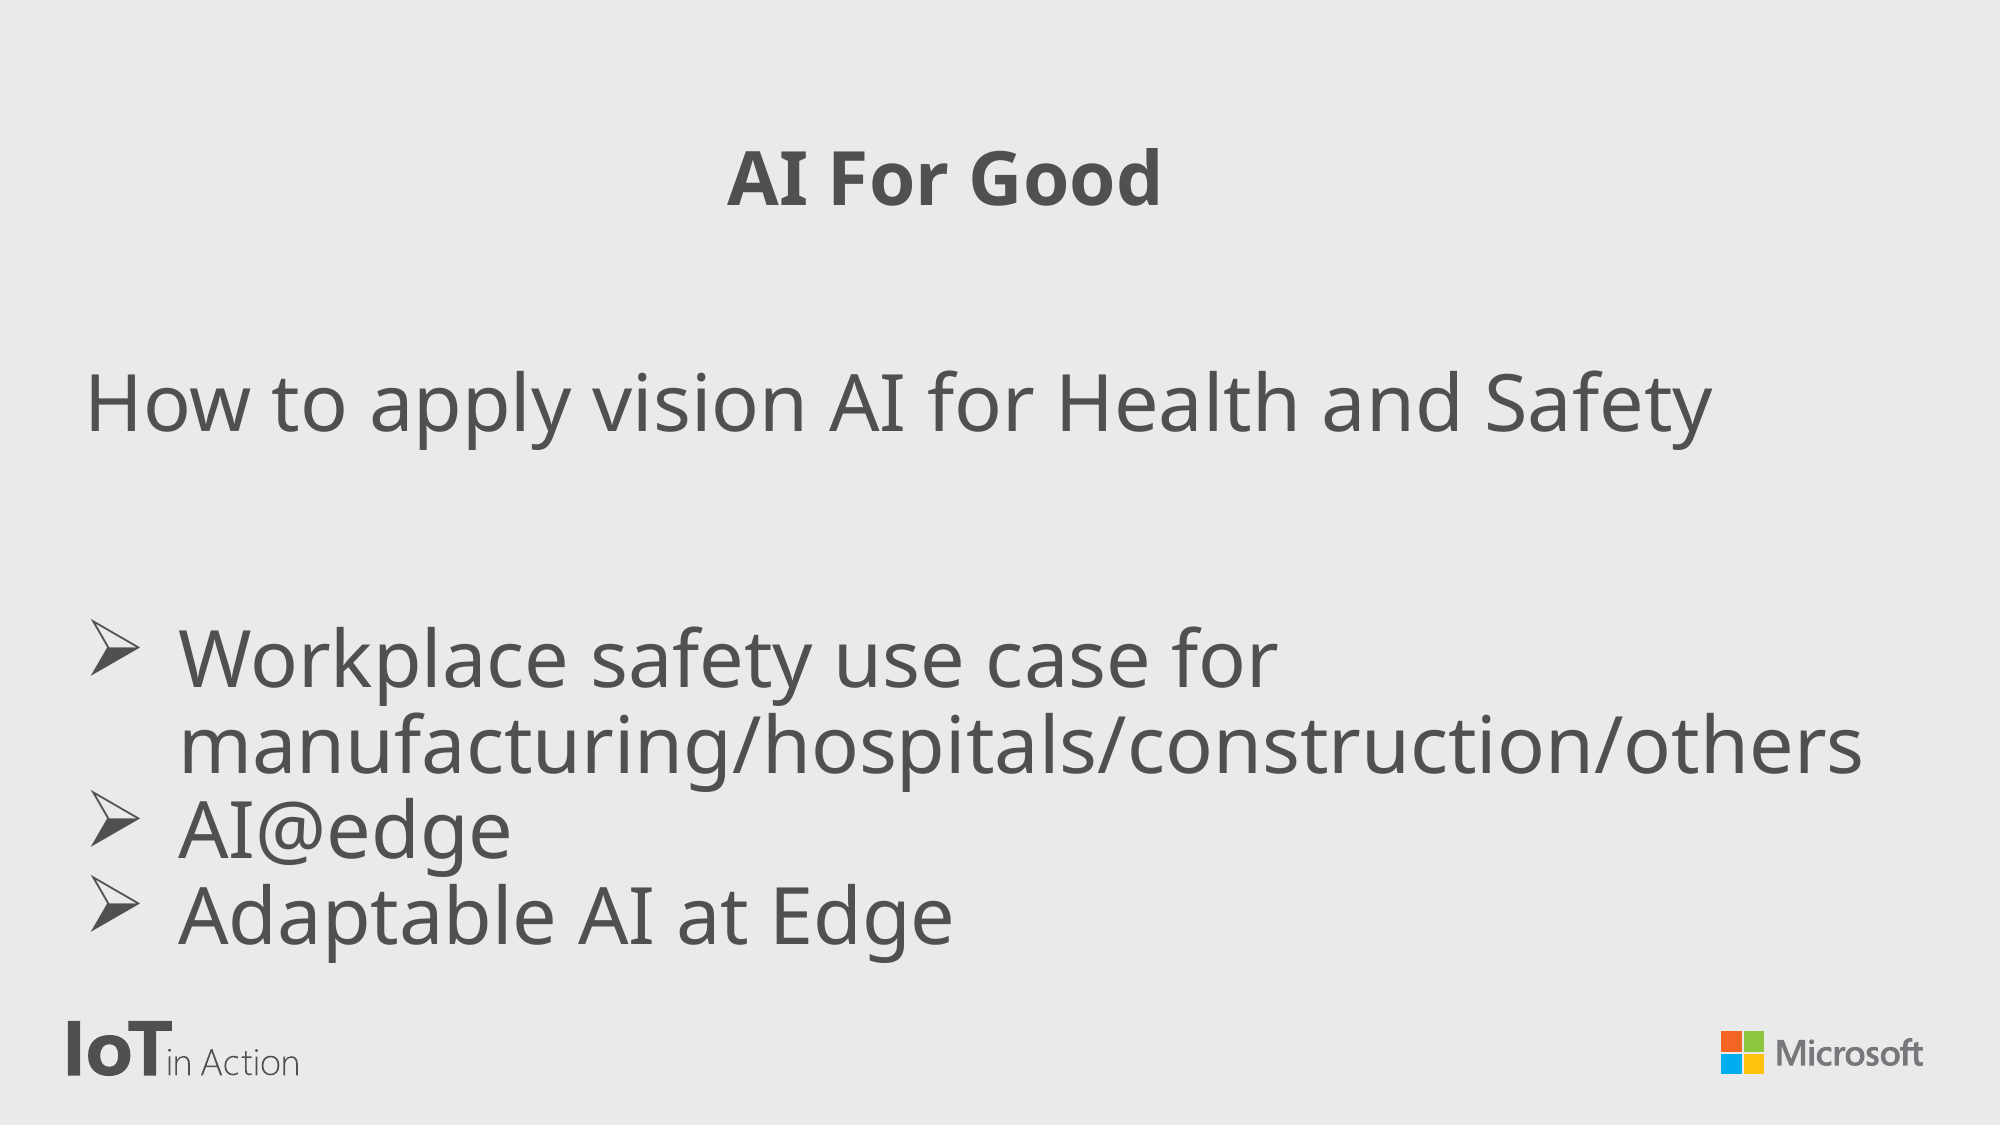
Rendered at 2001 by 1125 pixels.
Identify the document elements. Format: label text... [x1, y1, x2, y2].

text_box How to apply vision AI for Health and Safety Workplace safety use case for manufacturing/hospitals/construction/others AI@edge Adaptable AI at Edge [69, 355, 1895, 982]
text_box AI For Good [80, 122, 1811, 228]
